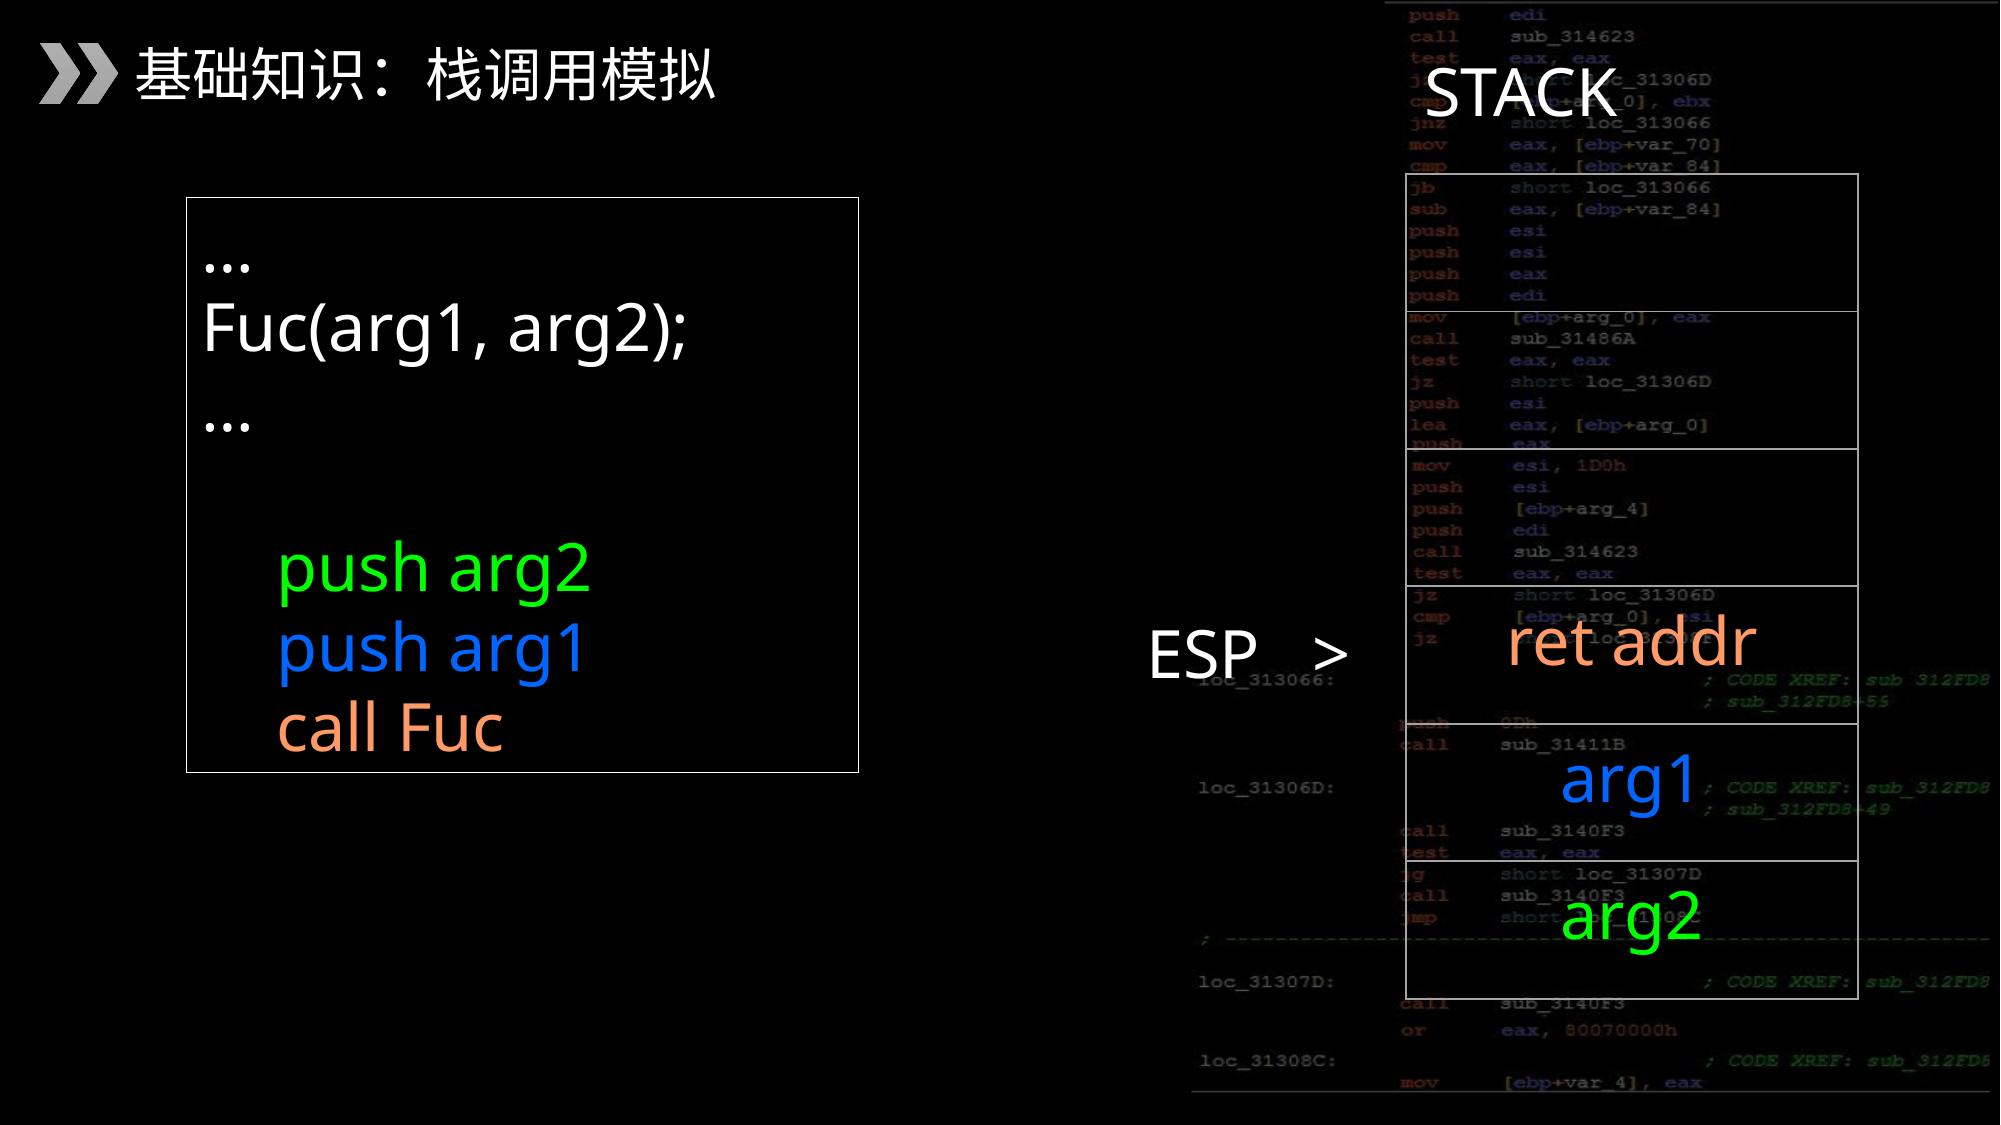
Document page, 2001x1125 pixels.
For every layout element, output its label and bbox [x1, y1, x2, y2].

picture [0, 0, 2000, 1125]
text_box [39, 42, 119, 104]
